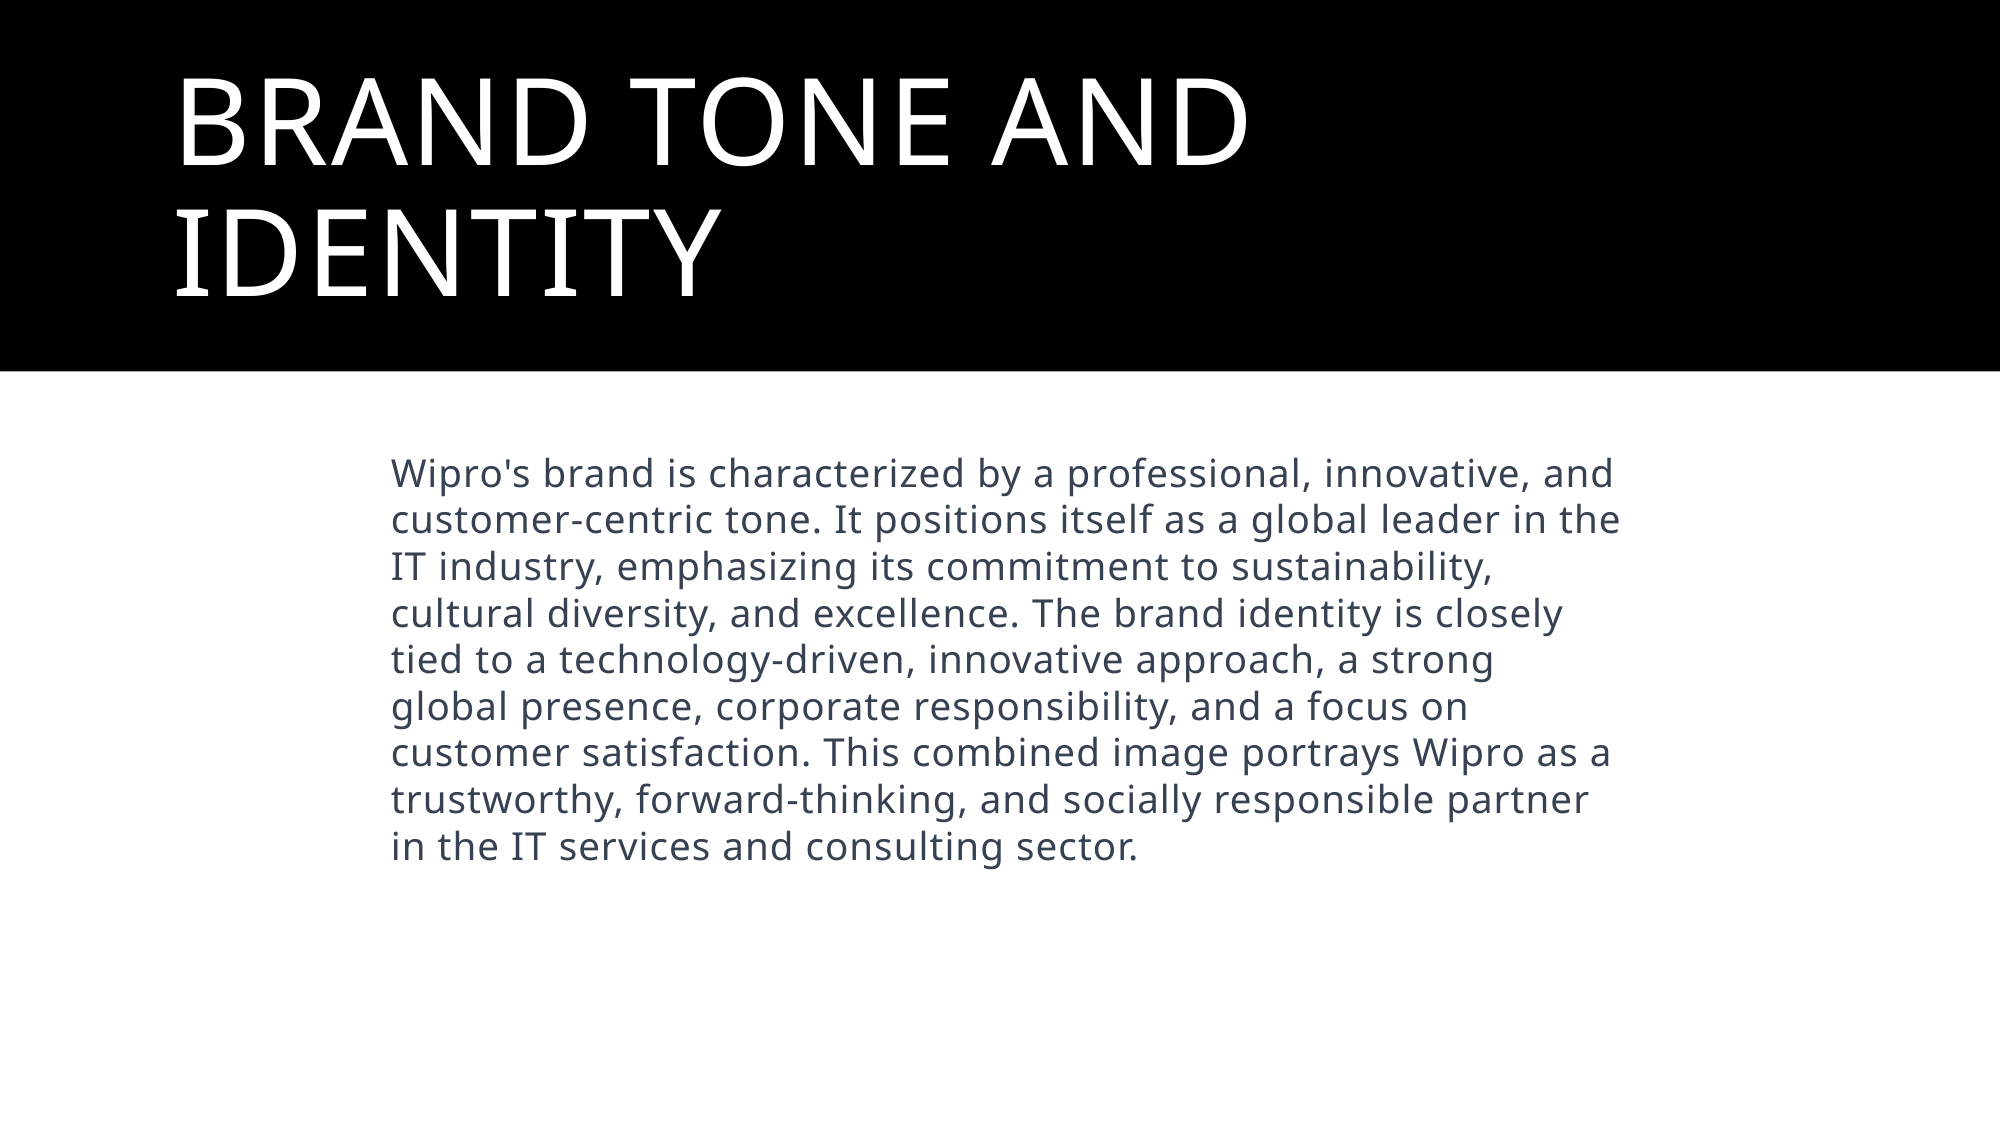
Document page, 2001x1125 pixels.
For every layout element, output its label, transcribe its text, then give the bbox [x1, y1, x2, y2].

title BRAND TONE AND IDENTITY [157, 52, 1842, 332]
list Wipro's brand is characterized by a professional, innovative, and customer-centric tone. It positions itself as a global leader in the IT industry, emphasizing its commitment to sustainability, cultural diversity, and excellence. The brand identity is closely tied to a technology-driven, innovative approach, a strong global presence, corporate responsibility, and a focus on customer satisfaction. This combined image portrays Wipro as a trustworthy, forward-thinking, and socially responsible partner in the IT services and consulting sector. [375, 440, 1640, 883]
